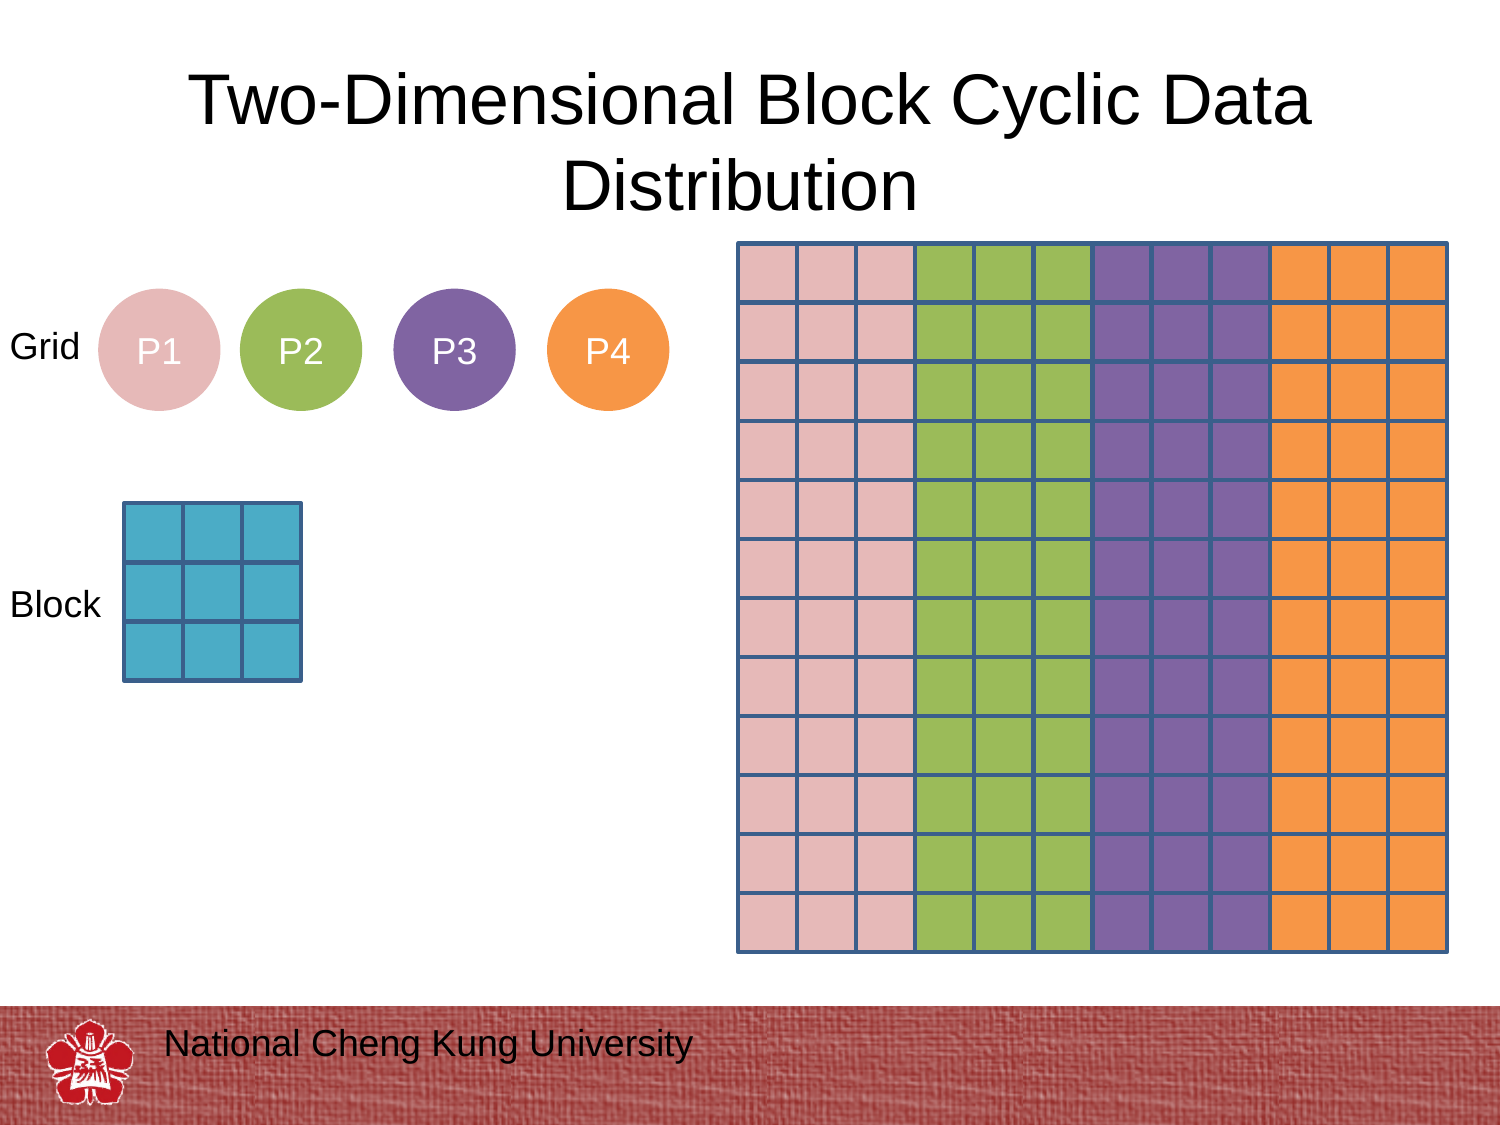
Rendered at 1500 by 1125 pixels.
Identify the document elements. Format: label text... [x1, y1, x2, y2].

text_box [1149, 891, 1209, 954]
text_box [913, 714, 972, 773]
text_box [1209, 360, 1268, 419]
text_box [736, 478, 795, 537]
text_box [1386, 773, 1449, 833]
text_box [1031, 419, 1090, 478]
text_box [1209, 773, 1268, 832]
text_box [854, 655, 913, 714]
text_box [1386, 891, 1449, 954]
text_box [795, 891, 854, 954]
text_box [1209, 714, 1268, 773]
text_box [913, 478, 972, 537]
text_box [1031, 301, 1090, 360]
text_box [1209, 241, 1268, 301]
text_box [854, 478, 913, 537]
text_box [1031, 241, 1090, 301]
text_box [1149, 360, 1209, 419]
text_box [181, 619, 240, 683]
text_box [1268, 655, 1327, 714]
text_box [1209, 537, 1268, 596]
text_box [736, 301, 795, 360]
text_box P2 [239, 288, 363, 411]
text_box [1327, 773, 1386, 832]
text_box [1268, 419, 1327, 478]
text_box [1149, 241, 1209, 301]
text_box [1327, 241, 1386, 301]
text_box [795, 596, 854, 655]
text_box [1149, 301, 1209, 360]
text_box [1209, 596, 1268, 655]
text_box [1327, 832, 1386, 891]
text_box [854, 537, 913, 596]
title Two-Dimensional Block Cyclic Data Distribution [75, 45, 1425, 233]
text_box [1386, 419, 1449, 478]
text_box [972, 419, 1031, 478]
text_box [972, 301, 1031, 360]
text_box [1268, 537, 1327, 596]
text_box [1327, 419, 1386, 478]
text_box [1386, 596, 1449, 655]
text_box [1031, 773, 1090, 832]
text_box [122, 560, 181, 619]
text_box [1090, 596, 1149, 655]
text_box [972, 360, 1031, 419]
text_box [913, 596, 972, 655]
text_box [1268, 596, 1327, 655]
text_box [122, 619, 181, 683]
text_box [122, 501, 181, 560]
text_box P3 [393, 288, 516, 411]
text_box [854, 301, 913, 360]
text_box [1090, 419, 1149, 478]
text_box [1090, 891, 1149, 954]
text_box [913, 301, 972, 360]
text_box [1386, 360, 1449, 419]
text_box [913, 832, 972, 891]
text_box [1090, 832, 1149, 891]
text_box [1149, 773, 1209, 832]
text_box [736, 655, 795, 714]
text_box [1386, 714, 1449, 773]
text_box [972, 596, 1031, 655]
text_box [913, 537, 972, 596]
text_box [795, 655, 854, 714]
text_box [854, 773, 913, 832]
text_box [795, 773, 854, 832]
text_box [736, 537, 795, 596]
text_box [795, 360, 854, 419]
text_box [795, 832, 854, 891]
text_box [1090, 478, 1149, 537]
text_box [972, 241, 1031, 301]
text_box [1386, 241, 1449, 301]
text_box [795, 241, 854, 301]
text_box [1268, 832, 1327, 891]
text_box [240, 501, 303, 560]
text_box [736, 832, 795, 891]
text_box [1031, 360, 1090, 419]
text_box [1386, 832, 1449, 892]
text_box [913, 773, 972, 832]
text_box [1268, 773, 1327, 832]
text_box [736, 891, 795, 954]
text_box [736, 596, 795, 655]
text_box [1327, 537, 1386, 596]
text_box [854, 714, 913, 773]
text_box [795, 419, 854, 478]
text_box [1268, 360, 1327, 419]
text_box [854, 832, 913, 891]
text_box [736, 360, 795, 419]
text_box [1327, 655, 1386, 714]
text_box [1268, 301, 1327, 360]
text_box [1031, 714, 1090, 773]
text_box Grid [0, 314, 96, 375]
text_box [1327, 301, 1386, 360]
text_box [1327, 478, 1386, 537]
text_box [1327, 596, 1386, 655]
text_box [1090, 655, 1149, 714]
text_box [795, 714, 854, 773]
text_box [1149, 714, 1209, 773]
text_box [1090, 241, 1149, 301]
text_box [972, 714, 1031, 773]
text_box [972, 655, 1031, 714]
text_box [1149, 655, 1209, 714]
text_box P1 [98, 288, 221, 411]
text_box [972, 891, 1031, 954]
text_box [854, 596, 913, 655]
text_box [854, 360, 913, 419]
text_box [181, 560, 240, 619]
text_box [913, 241, 972, 301]
text_box [1327, 891, 1386, 954]
text_box [1149, 596, 1209, 655]
text_box [1149, 419, 1209, 478]
text_box [240, 619, 303, 683]
text_box [1209, 419, 1268, 478]
text_box [1327, 714, 1386, 773]
text_box [1031, 832, 1090, 891]
text_box [1031, 478, 1090, 537]
picture [29, 1006, 148, 1125]
text_box [1209, 832, 1268, 891]
text_box [1327, 360, 1386, 419]
text_box [1031, 655, 1090, 714]
text_box [913, 891, 972, 954]
text_box [1209, 655, 1268, 714]
text_box [1090, 360, 1149, 419]
text_box [854, 419, 913, 478]
text_box [736, 241, 795, 301]
text_box [972, 832, 1031, 891]
text_box [736, 714, 795, 773]
text_box [1386, 478, 1449, 537]
text_box [1209, 301, 1268, 360]
text_box Block [0, 572, 116, 633]
text_box [1149, 478, 1209, 537]
text_box [1031, 596, 1090, 655]
text_box [1386, 655, 1449, 714]
text_box [736, 773, 795, 832]
text_box [1031, 537, 1090, 596]
text_box [1268, 714, 1327, 773]
text_box [1268, 241, 1327, 301]
text_box P4 [547, 288, 670, 411]
text_box [795, 478, 854, 537]
text_box [913, 419, 972, 478]
text_box [1209, 478, 1268, 537]
text_box [854, 241, 913, 301]
text_box [1031, 891, 1090, 954]
text_box [913, 360, 972, 419]
text_box [240, 560, 303, 619]
text_box [1268, 478, 1327, 537]
text_box [972, 537, 1031, 596]
text_box [972, 773, 1031, 832]
text_box [1209, 891, 1268, 954]
text_box [913, 655, 972, 714]
text_box [1090, 301, 1149, 360]
text_box [1149, 537, 1209, 596]
text_box [1149, 832, 1209, 891]
text_box [1386, 537, 1449, 596]
text_box [854, 891, 913, 954]
text_box [795, 537, 854, 596]
text_box [795, 301, 854, 360]
text_box [1386, 301, 1449, 360]
text_box [736, 419, 795, 478]
text_box [181, 501, 240, 560]
text_box [1268, 891, 1327, 954]
text_box [1090, 537, 1149, 596]
text_box [1090, 714, 1149, 773]
text_box [1090, 773, 1149, 832]
text_box [972, 478, 1031, 537]
